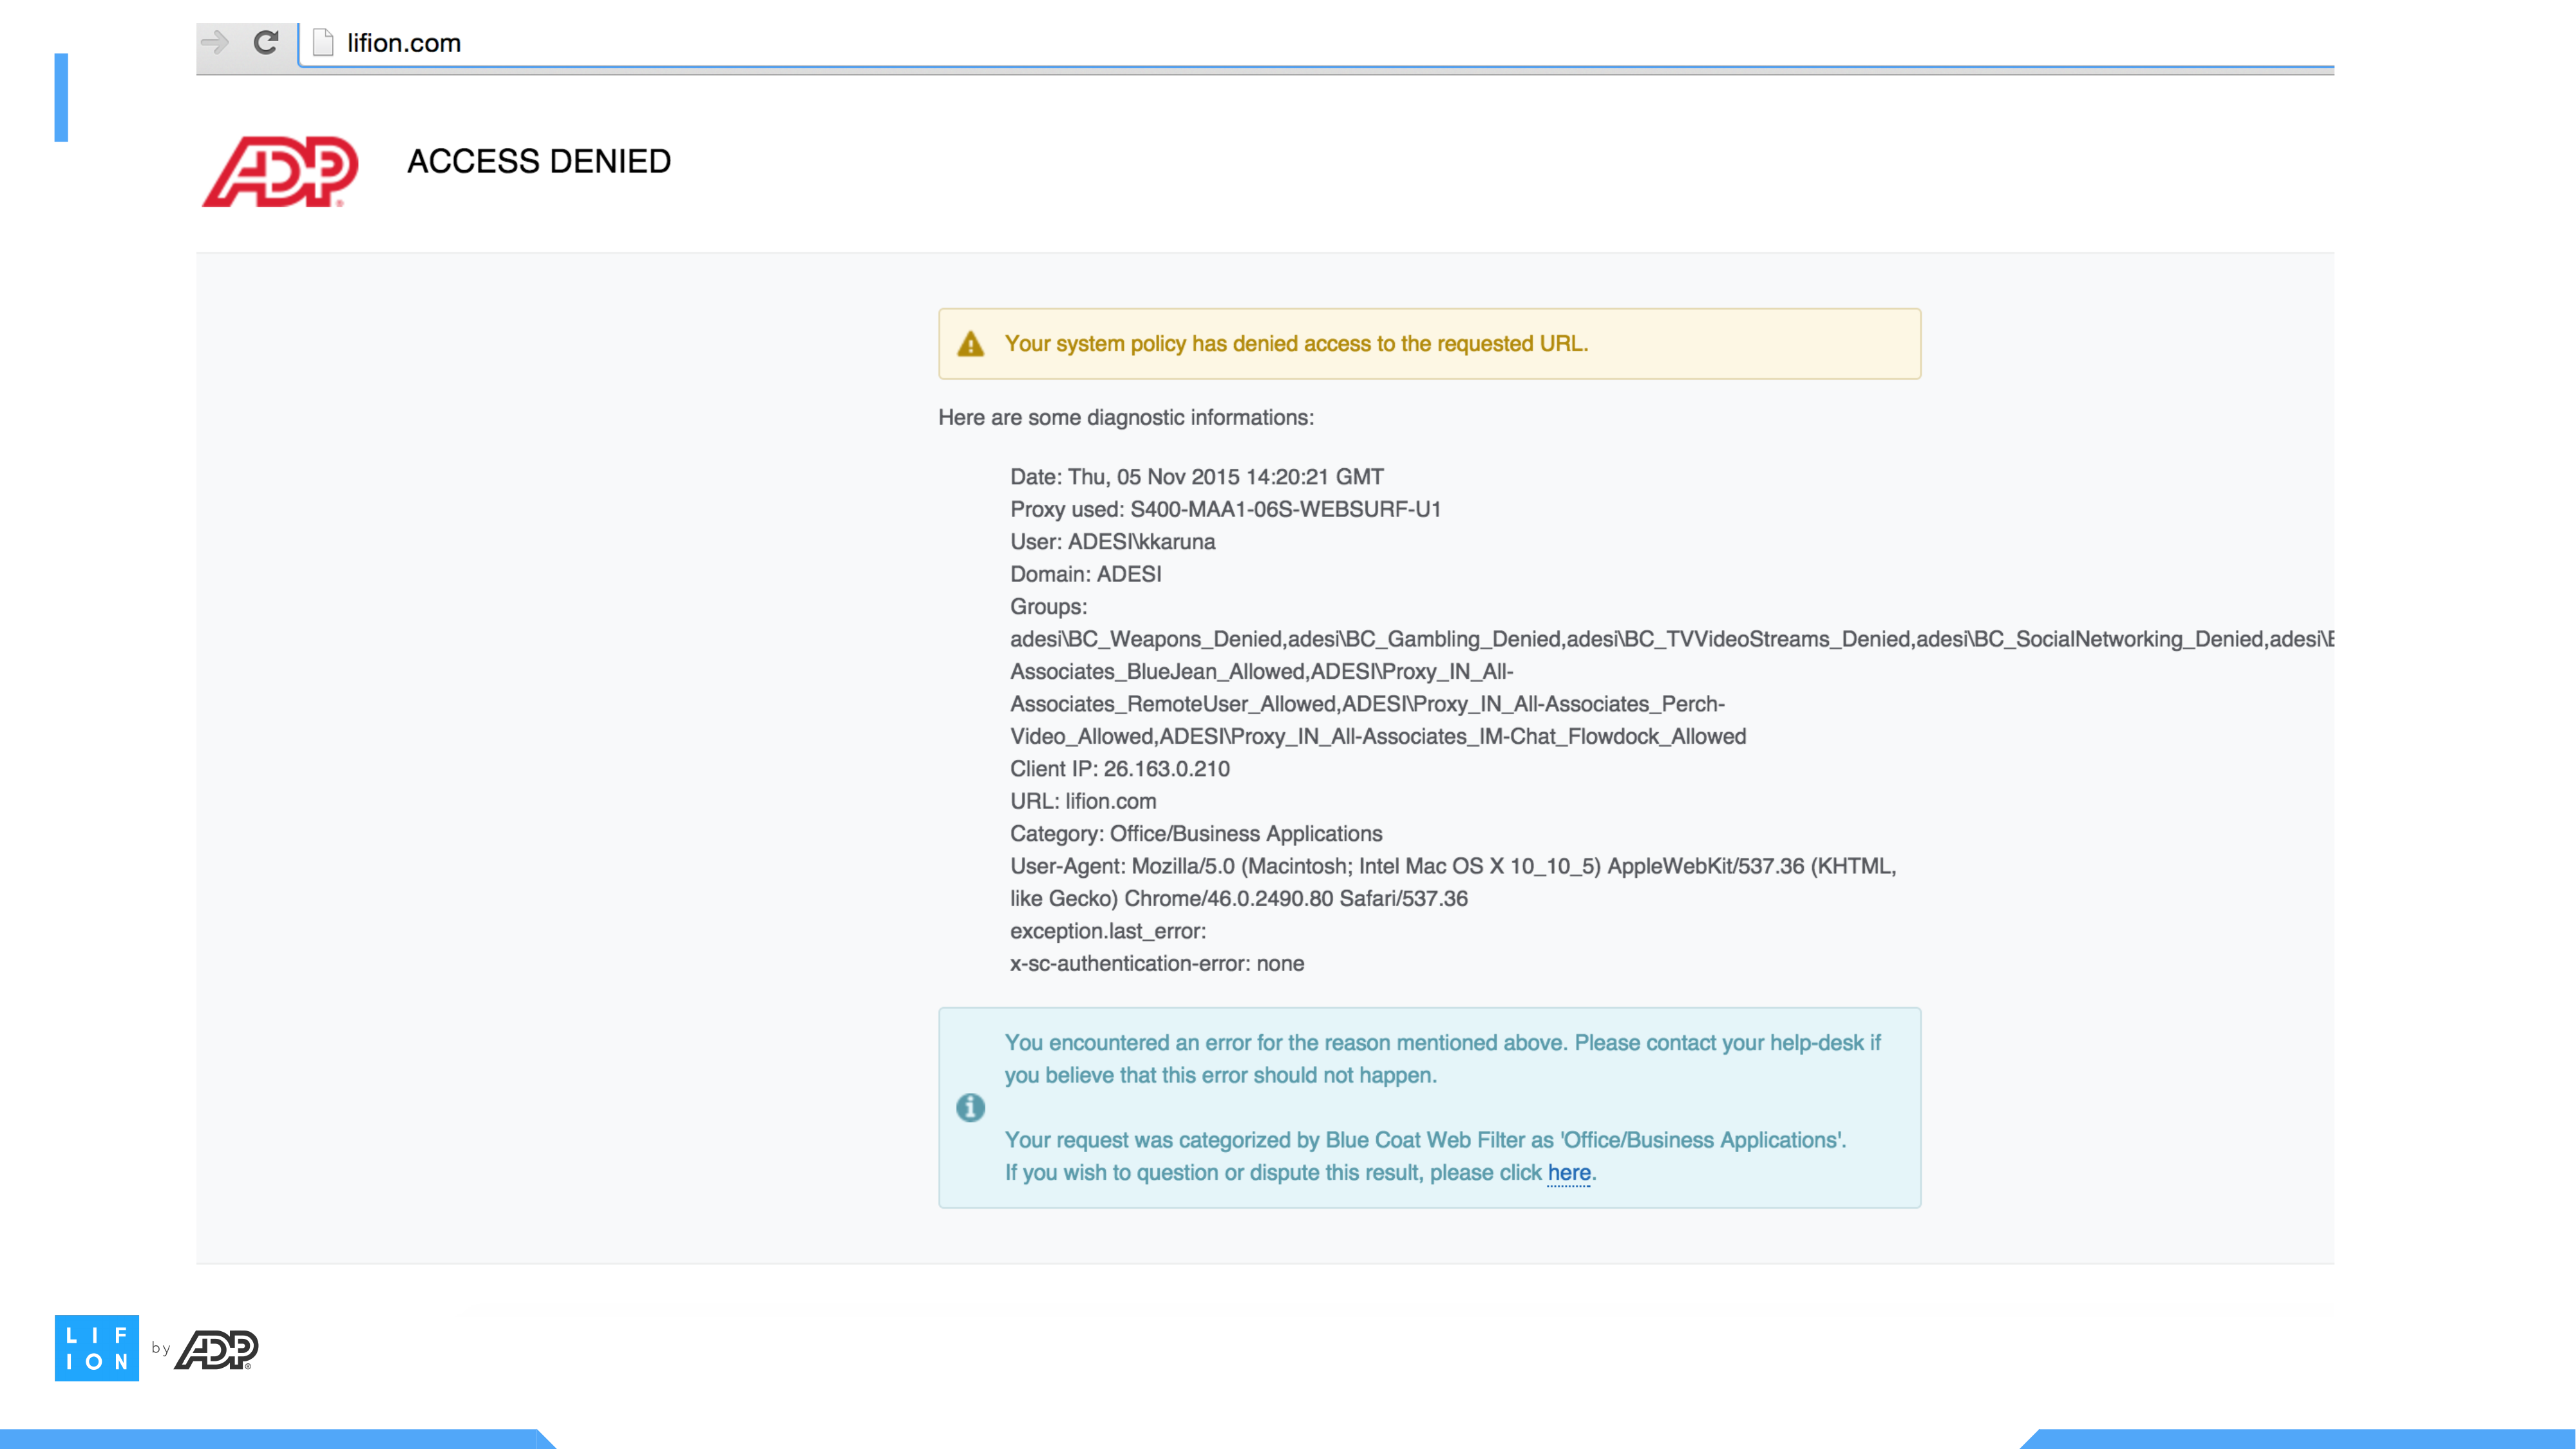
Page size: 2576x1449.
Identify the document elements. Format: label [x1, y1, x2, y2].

picture [54, 23, 2335, 1381]
